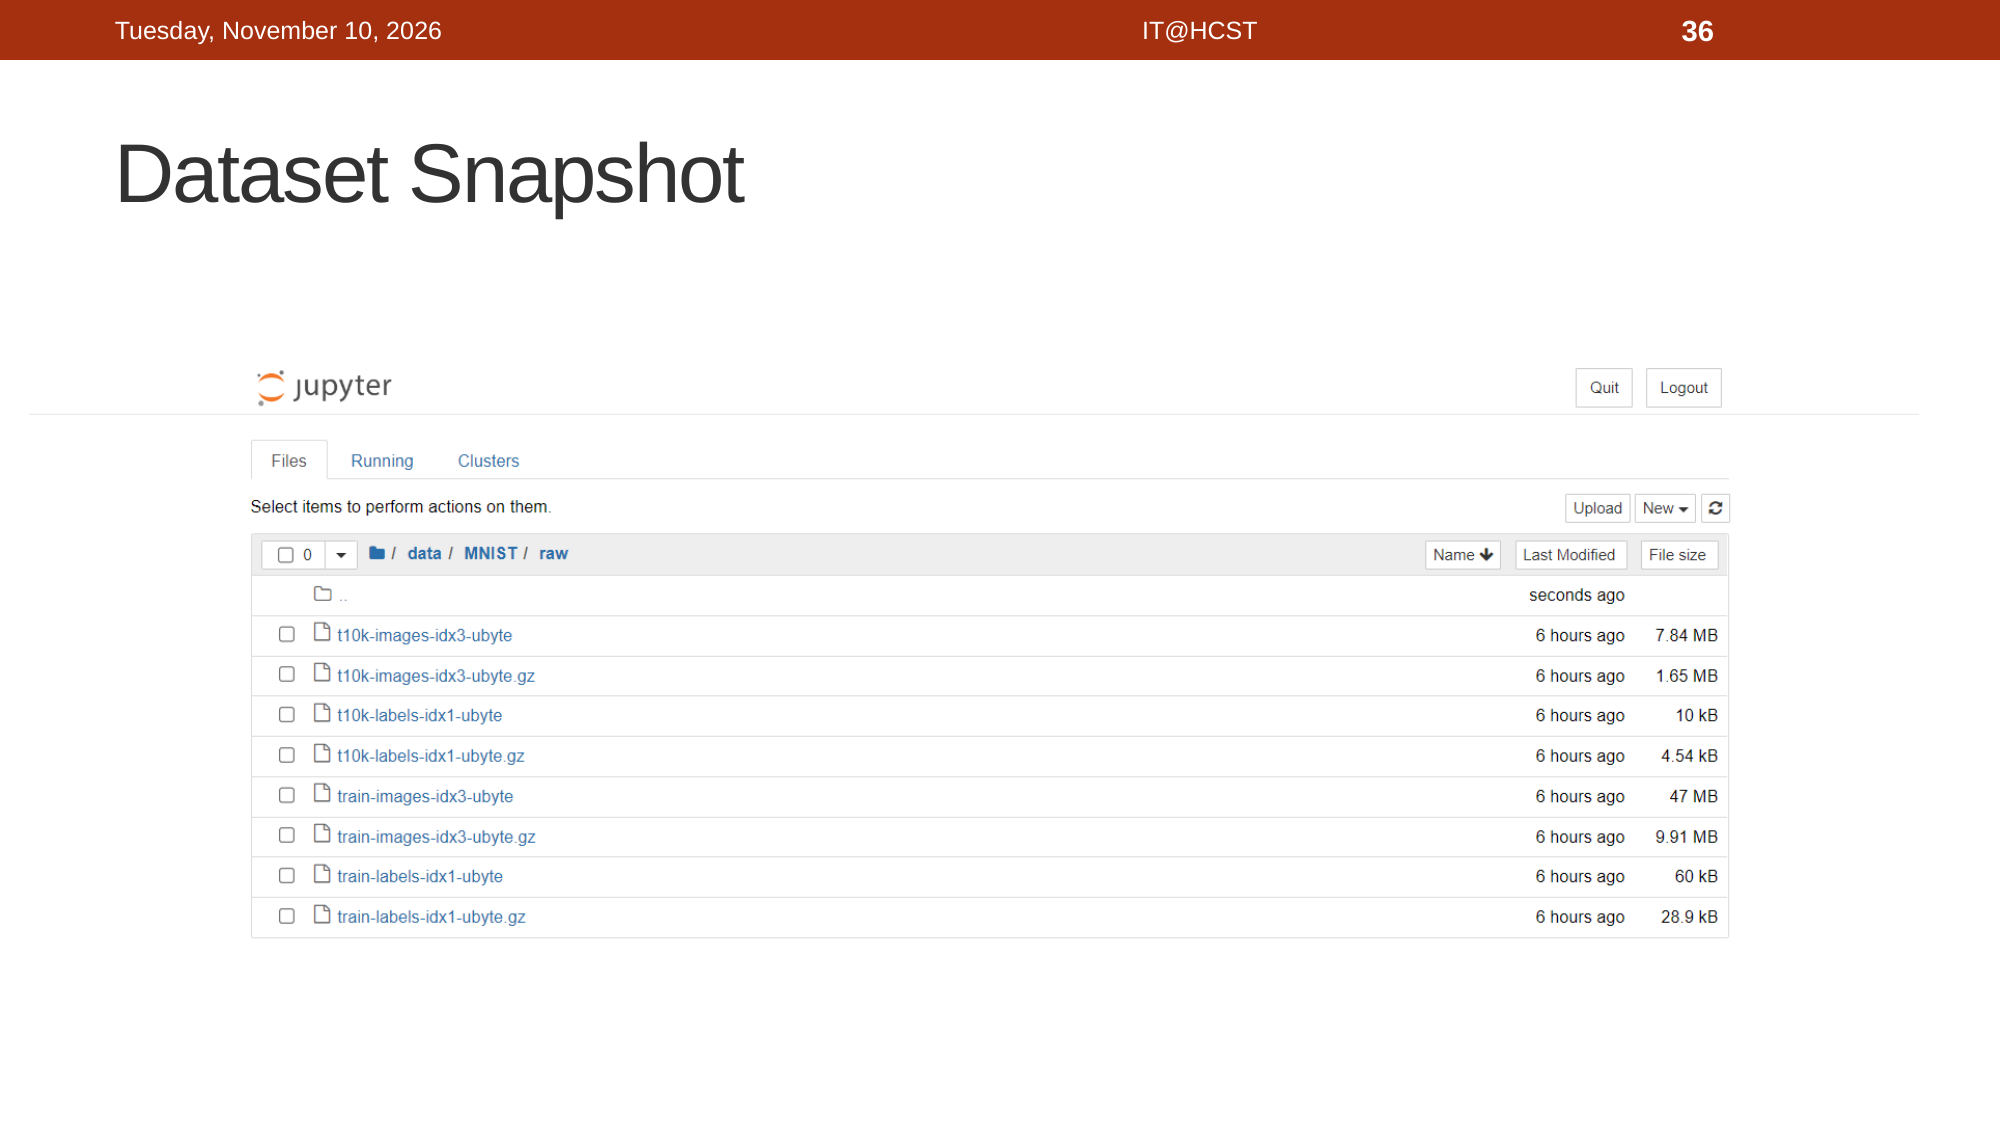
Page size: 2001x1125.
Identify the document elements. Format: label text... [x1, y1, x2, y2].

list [29, 365, 1919, 1063]
footer IT@HCST [750, 3, 1650, 57]
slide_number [99, 3, 734, 57]
title Dataset Snapshot [99, 87, 1900, 250]
slide_number 36 [1666, 3, 1900, 57]
